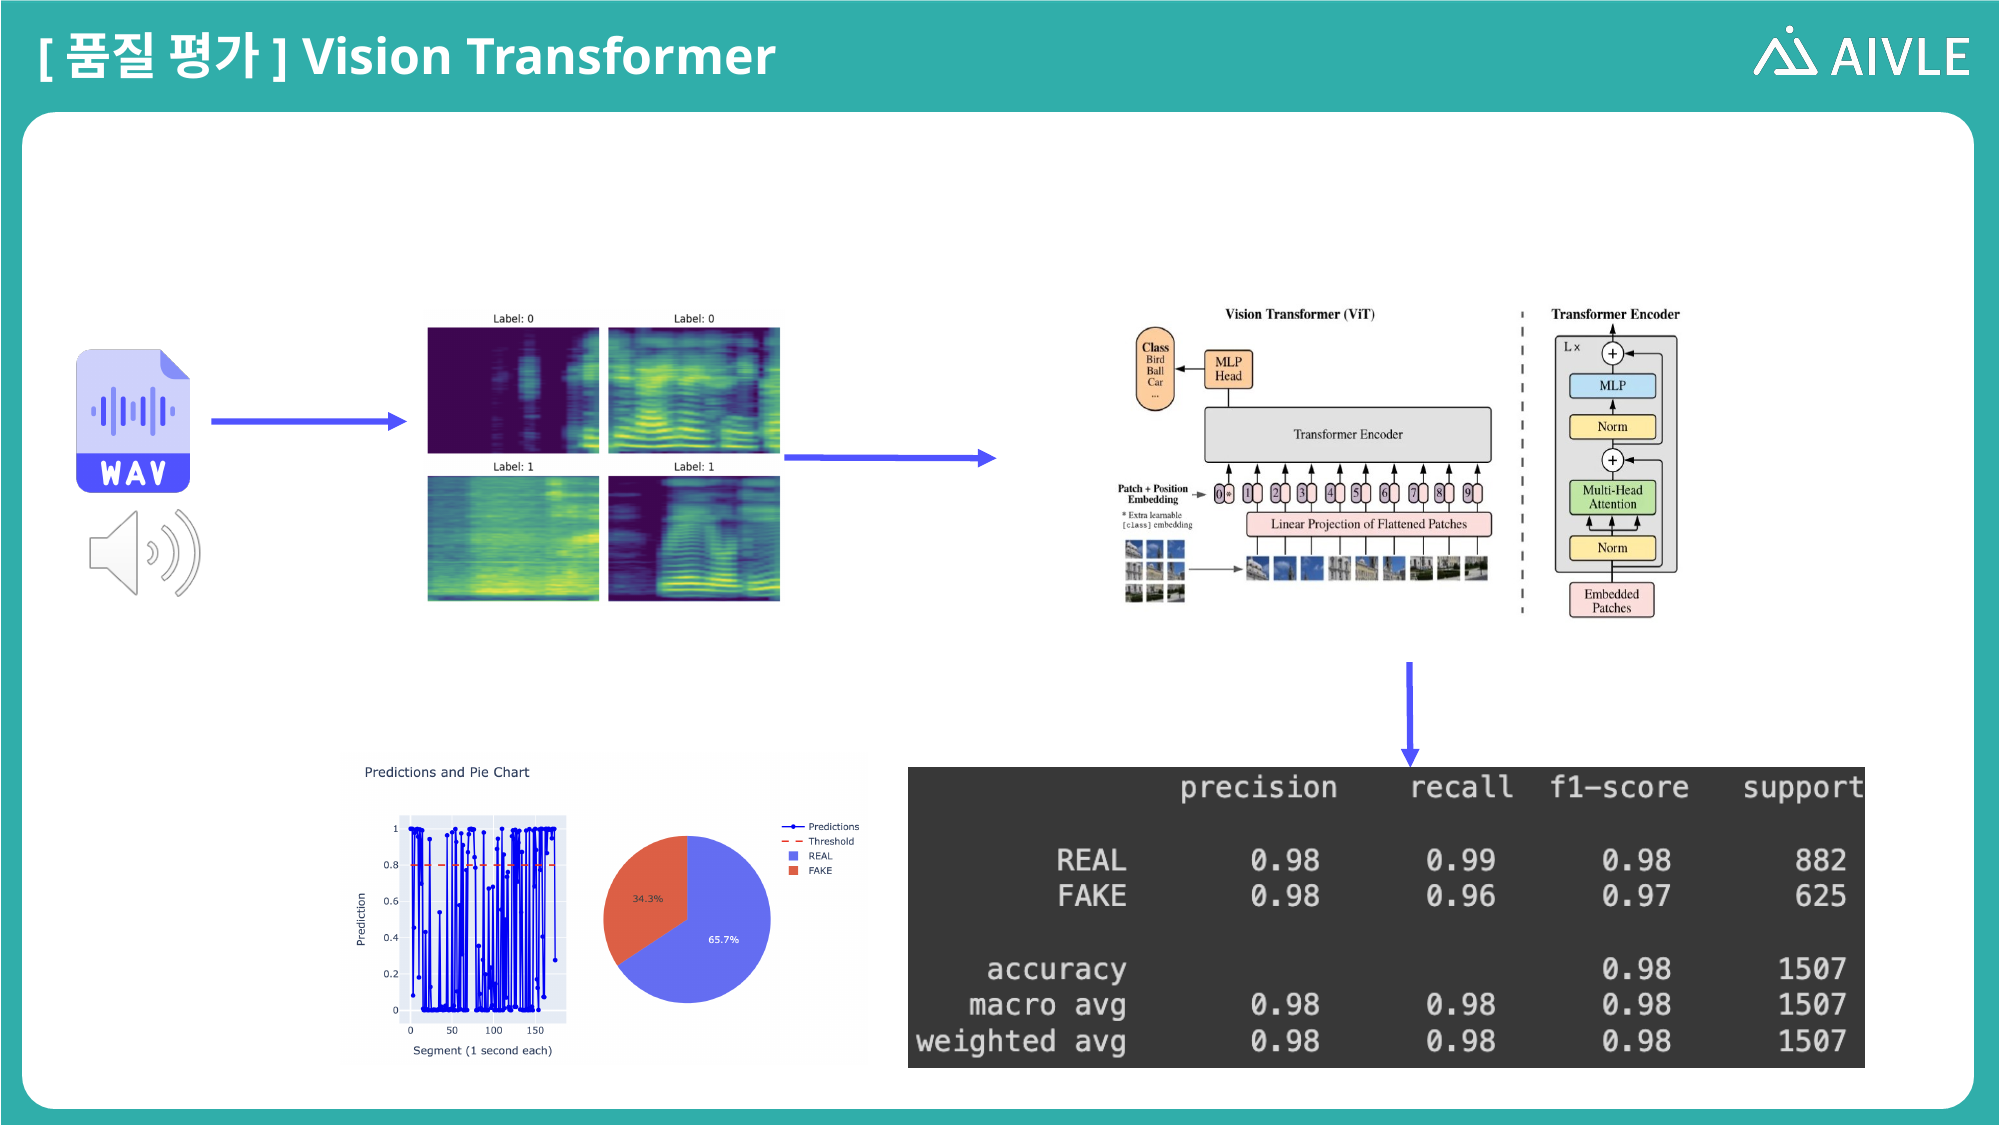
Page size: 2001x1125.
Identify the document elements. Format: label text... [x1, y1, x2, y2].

text_box [품질 평가] Vision Transformer [22, 16, 1127, 92]
picture [1, 0, 1999, 1125]
